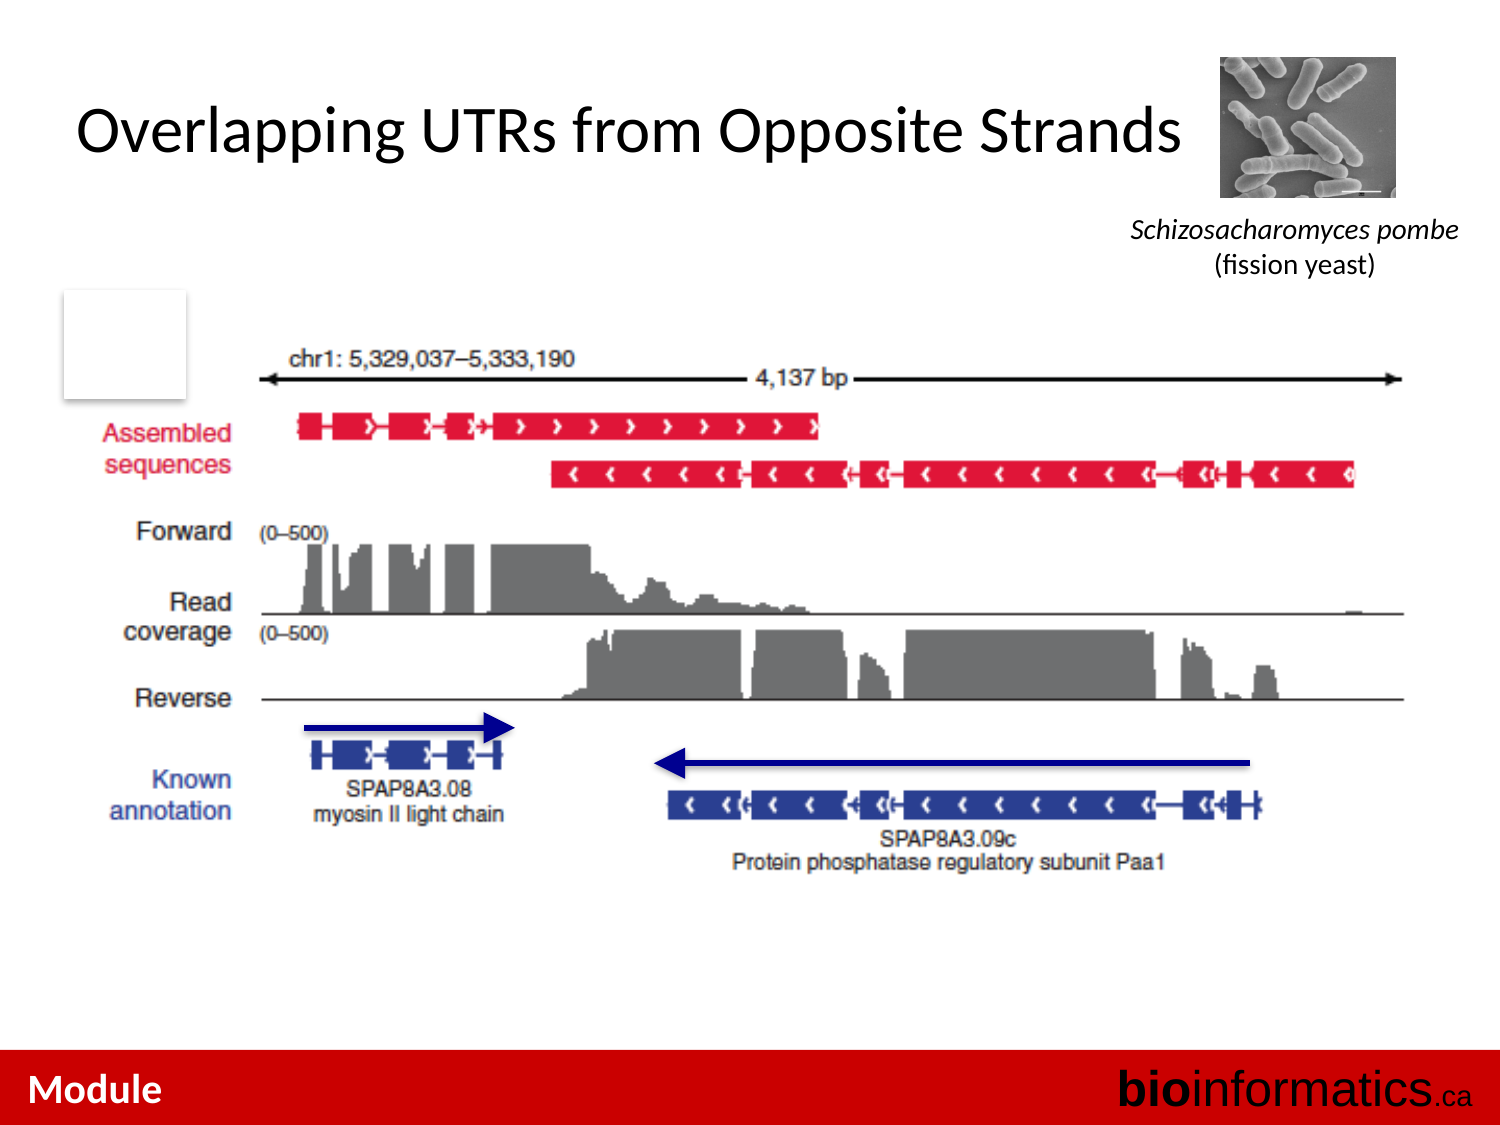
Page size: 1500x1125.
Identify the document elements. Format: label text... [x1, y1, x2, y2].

text_box Overlapping UTRs from Opposite Strands [61, 78, 1198, 173]
text_box Schizosacharomyces pombe (fission yeast) [1115, 203, 1475, 288]
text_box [0, 1048, 1500, 1125]
picture [1220, 57, 1396, 199]
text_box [64, 290, 1443, 912]
